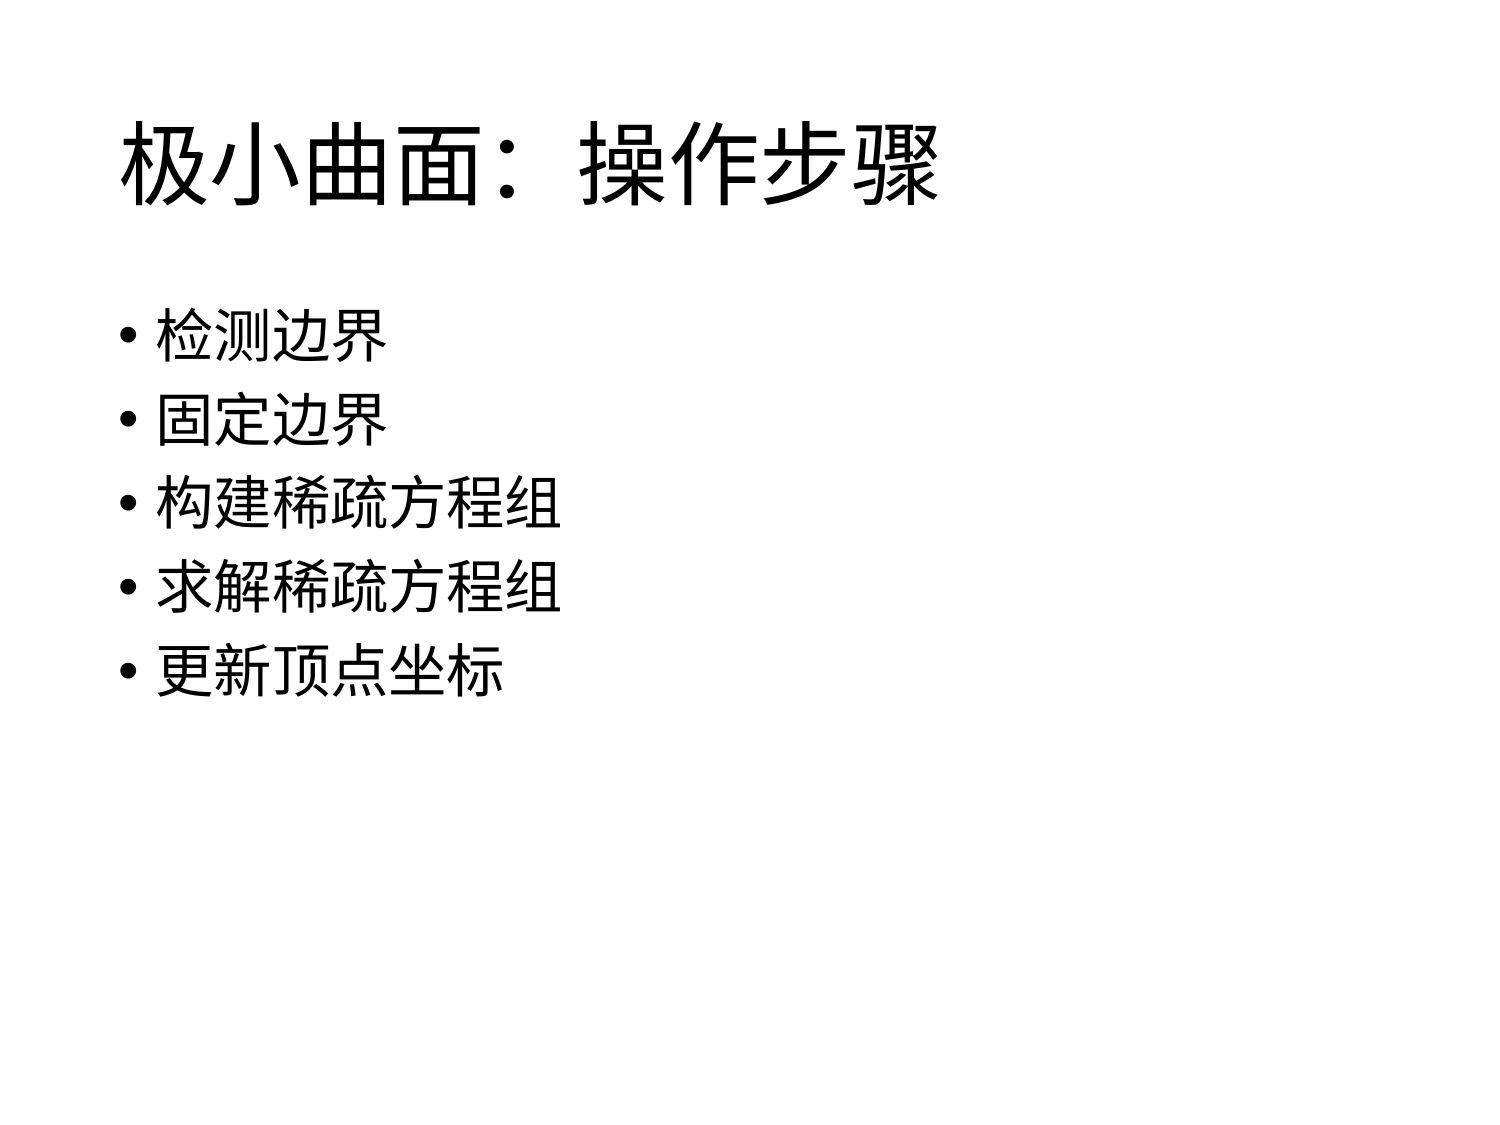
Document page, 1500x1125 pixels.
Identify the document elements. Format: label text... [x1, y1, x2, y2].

title 极小曲面：操作步骤 [103, 59, 1397, 278]
list 检测边界 固定边界 构建稀疏方程组 求解稀疏方程组 更新顶点坐标 [103, 299, 1397, 1014]
